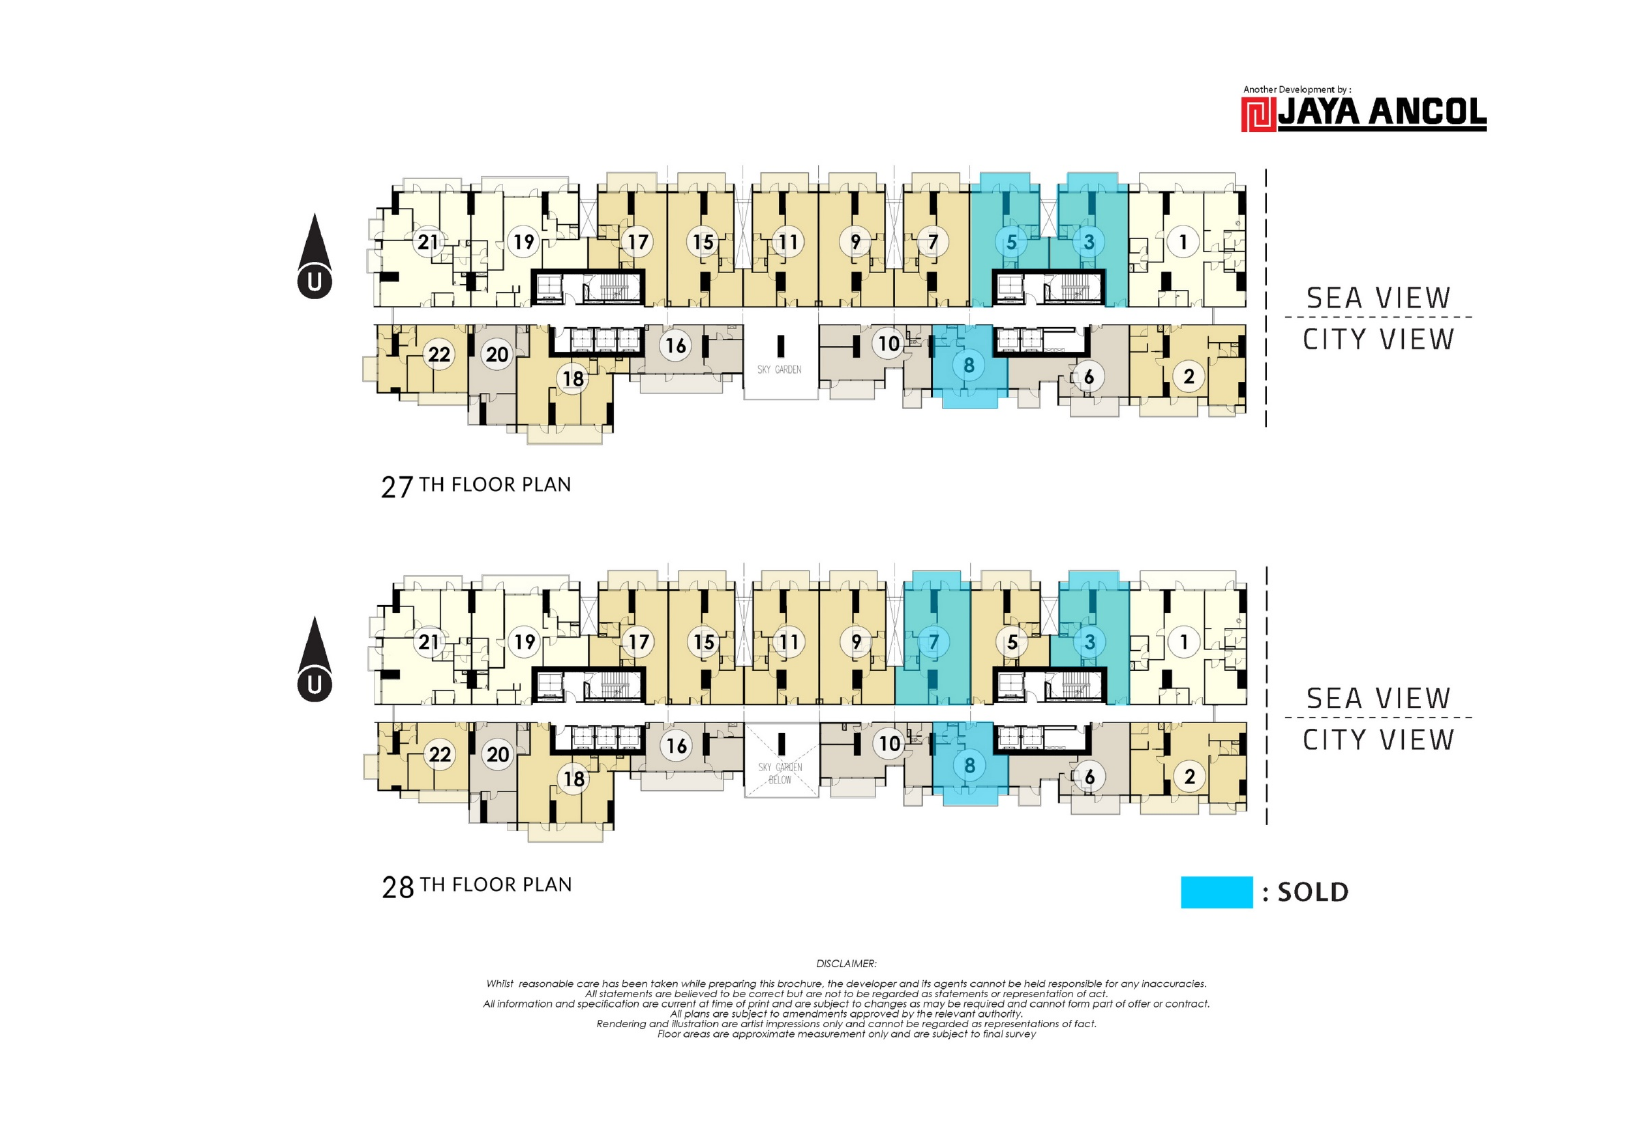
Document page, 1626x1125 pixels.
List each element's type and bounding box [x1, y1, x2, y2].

picture [110, 66, 1515, 1059]
